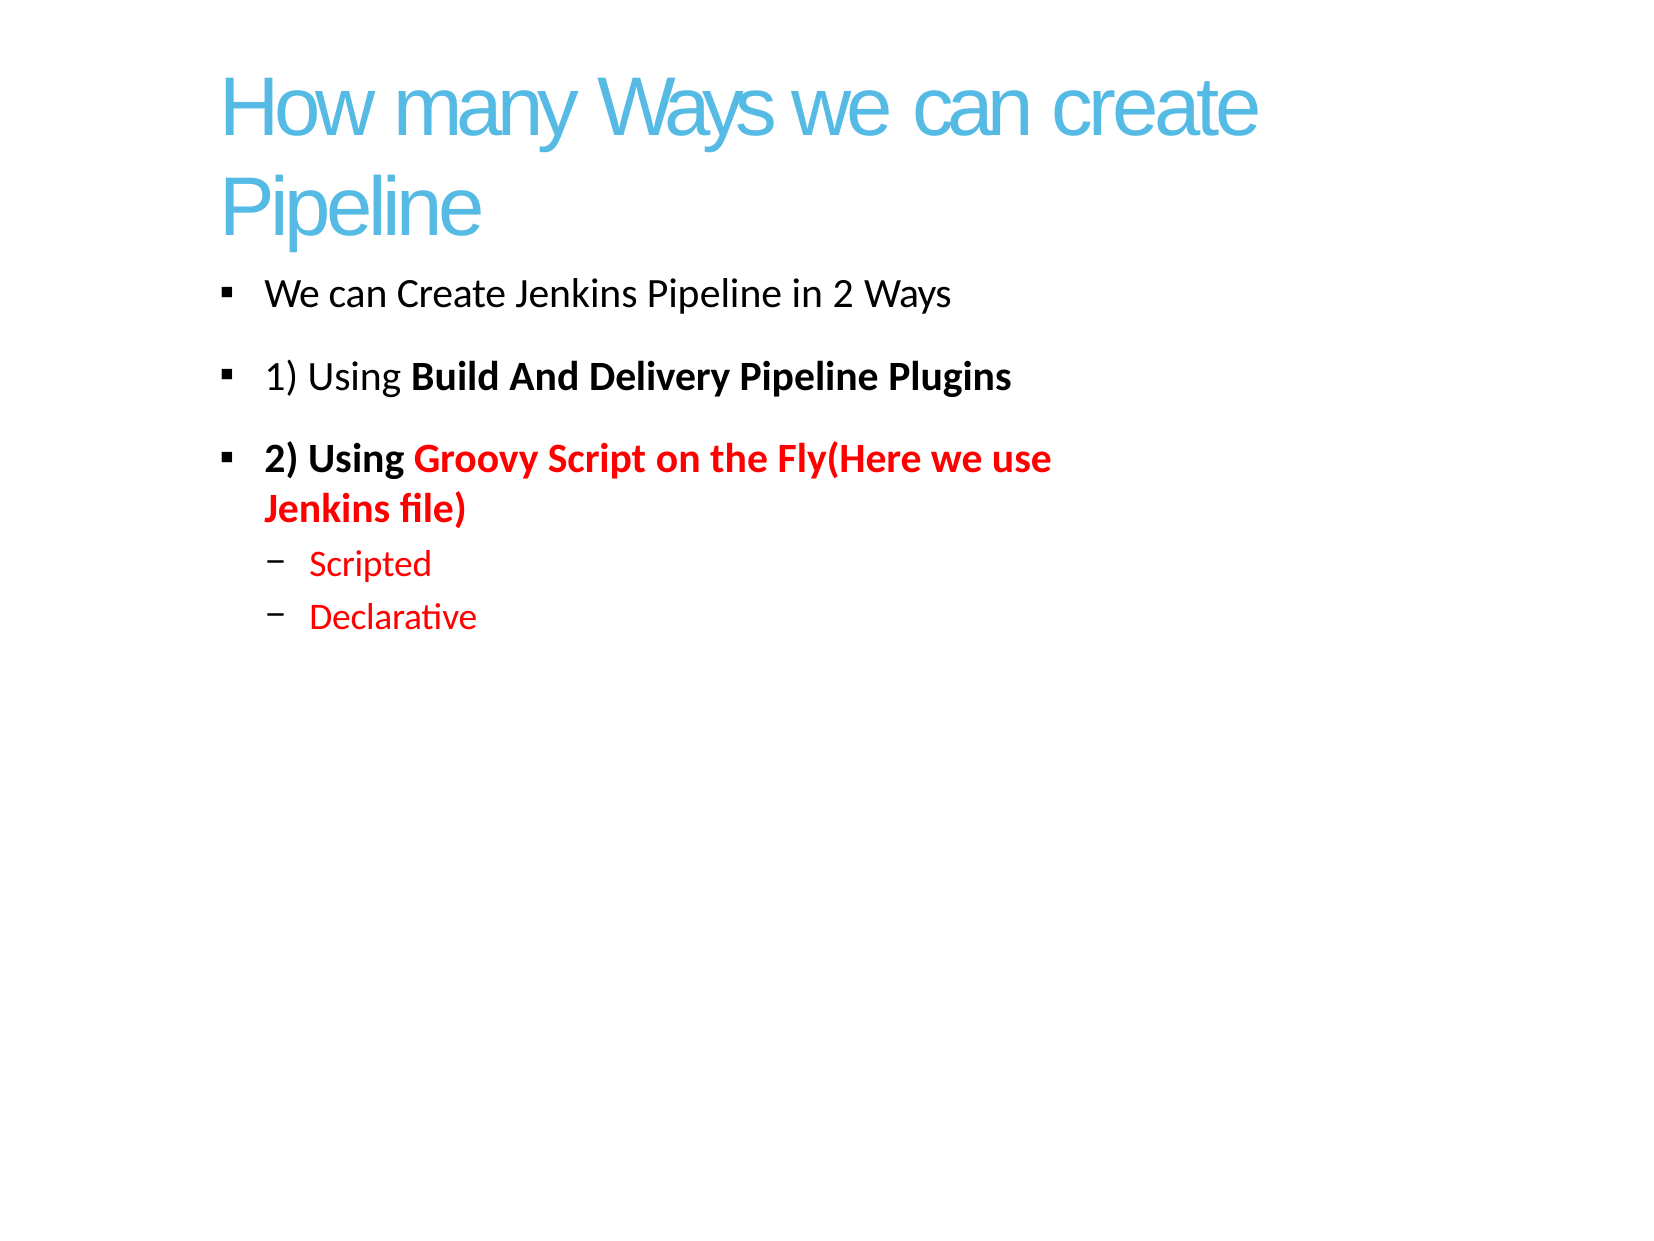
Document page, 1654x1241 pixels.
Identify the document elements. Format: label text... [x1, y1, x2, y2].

text_box We can Create Jenkins Pipeline in 2 Ways 1) Using Build And Delivery Pipeline Plugins 2) Using Groovy Script on the Fly(Here we use Jenkins file) Scripted Declarative [217, 263, 1086, 638]
text_box How many Ways we can create Pipeline [217, 49, 1291, 273]
